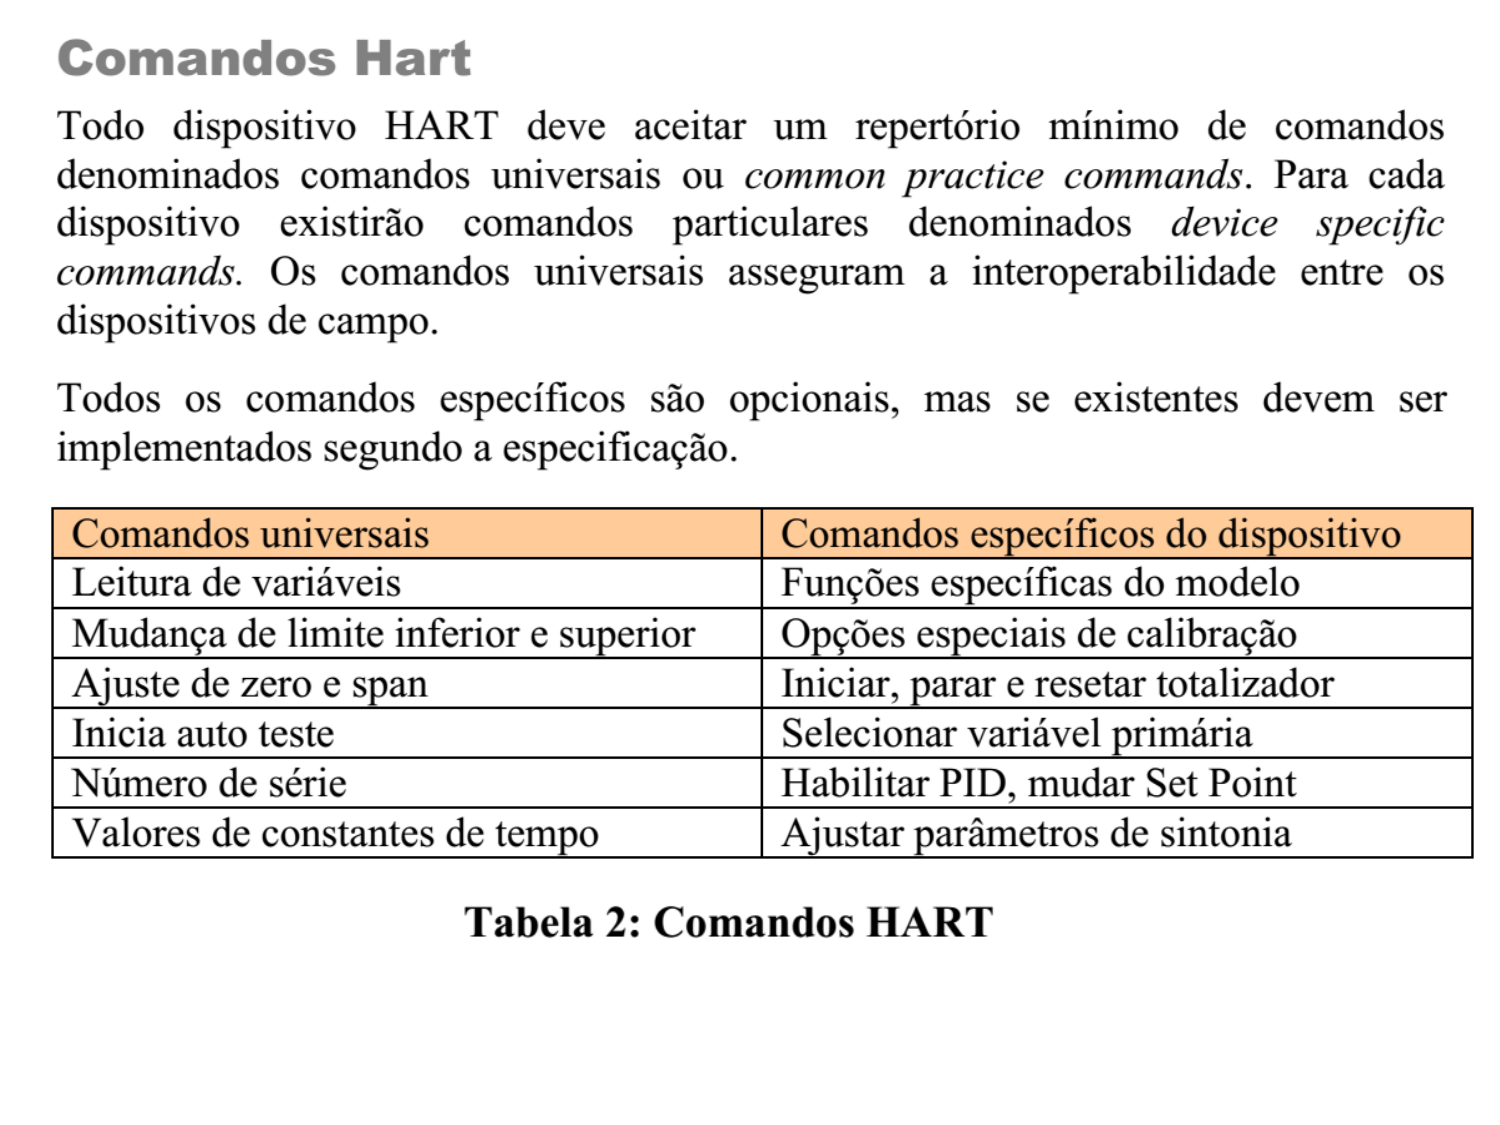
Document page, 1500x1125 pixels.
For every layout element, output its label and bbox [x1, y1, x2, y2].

picture [40, 30, 1455, 351]
text_box [1322, 805, 1451, 853]
picture [41, 361, 1471, 476]
picture [454, 893, 1011, 955]
picture [29, 491, 1485, 870]
